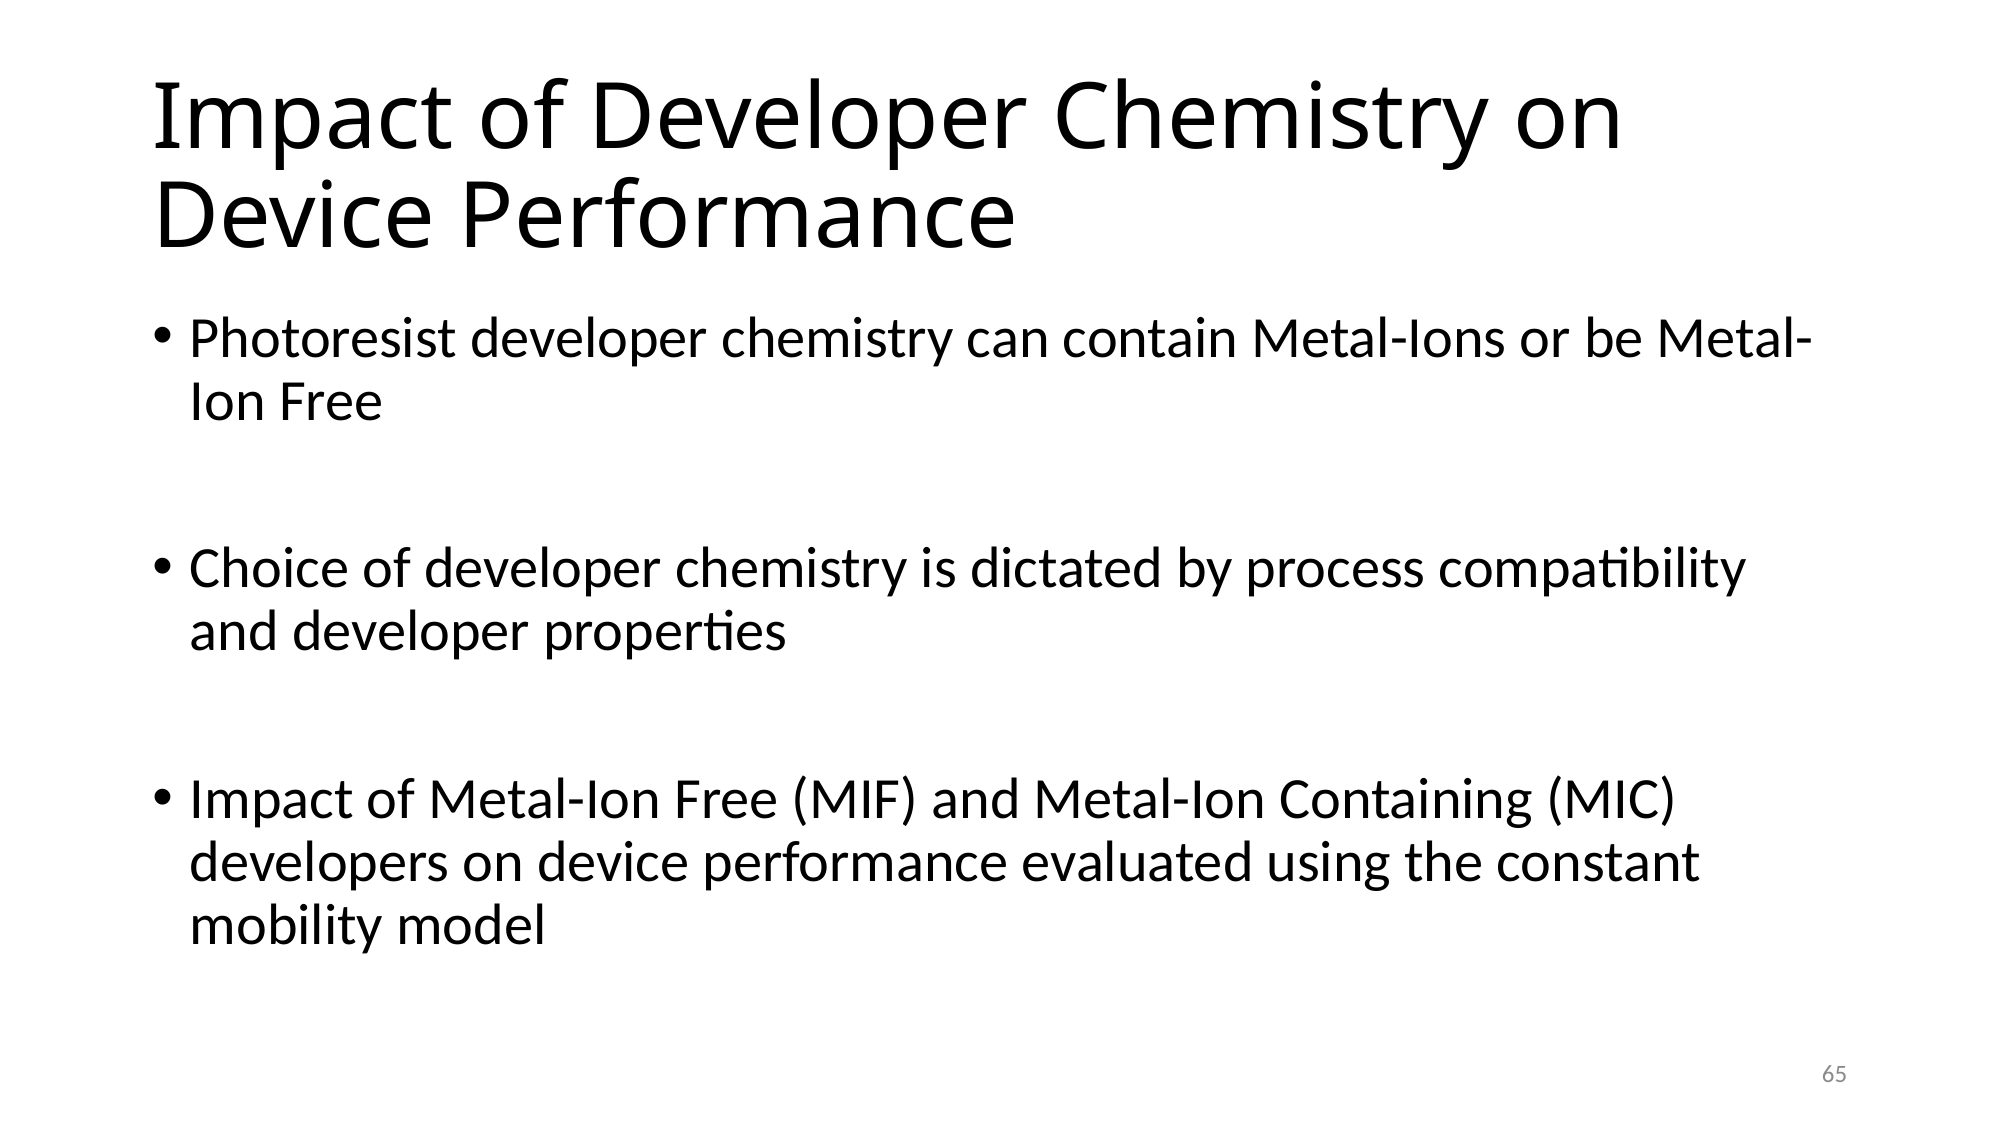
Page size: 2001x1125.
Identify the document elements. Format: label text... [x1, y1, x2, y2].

list Photoresist developer chemistry can contain Metal-Ions or be Metal-Ion Free Choice of developer chemistry is dictated by process compatibility and developer properties Impact of Metal-Ion Free (MIF) and Metal-Ion Containing (MIC) developers on device performance evaluated using the constant mobility model [137, 299, 1863, 1014]
slide_number 65 [1412, 1042, 1863, 1103]
title Impact of Developer Chemistry on Device Performance [137, 59, 1863, 278]
